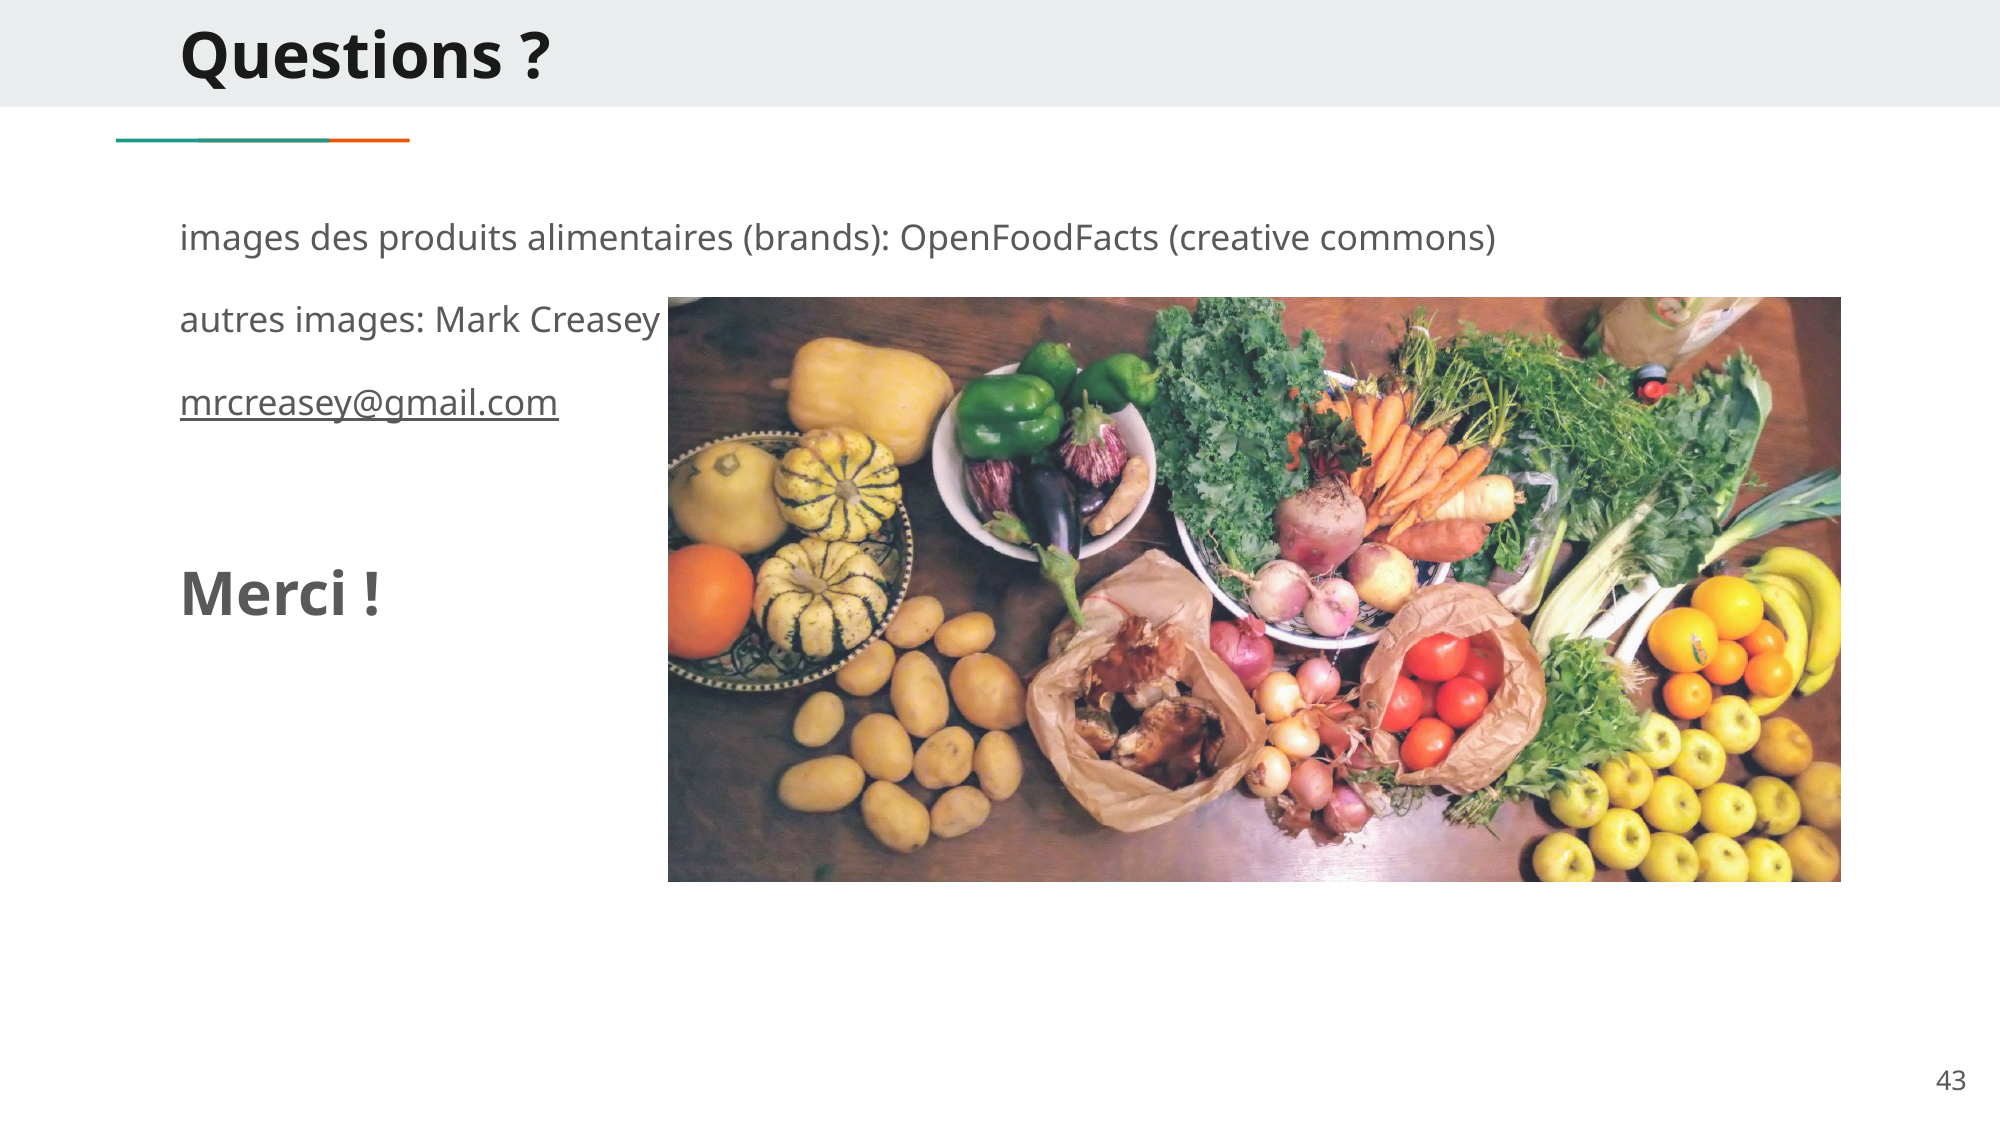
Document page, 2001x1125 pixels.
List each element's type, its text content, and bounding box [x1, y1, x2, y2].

list images des produits alimentaires (brands): OpenFoodFacts (creative commons) autres images: Mark Creasey mrcreasey@gmail.com Merci ! [159, 188, 1842, 991]
title Questions ? [159, 0, 1841, 112]
picture [668, 296, 1841, 882]
slide_number ‹#› [1867, 1038, 1988, 1125]
